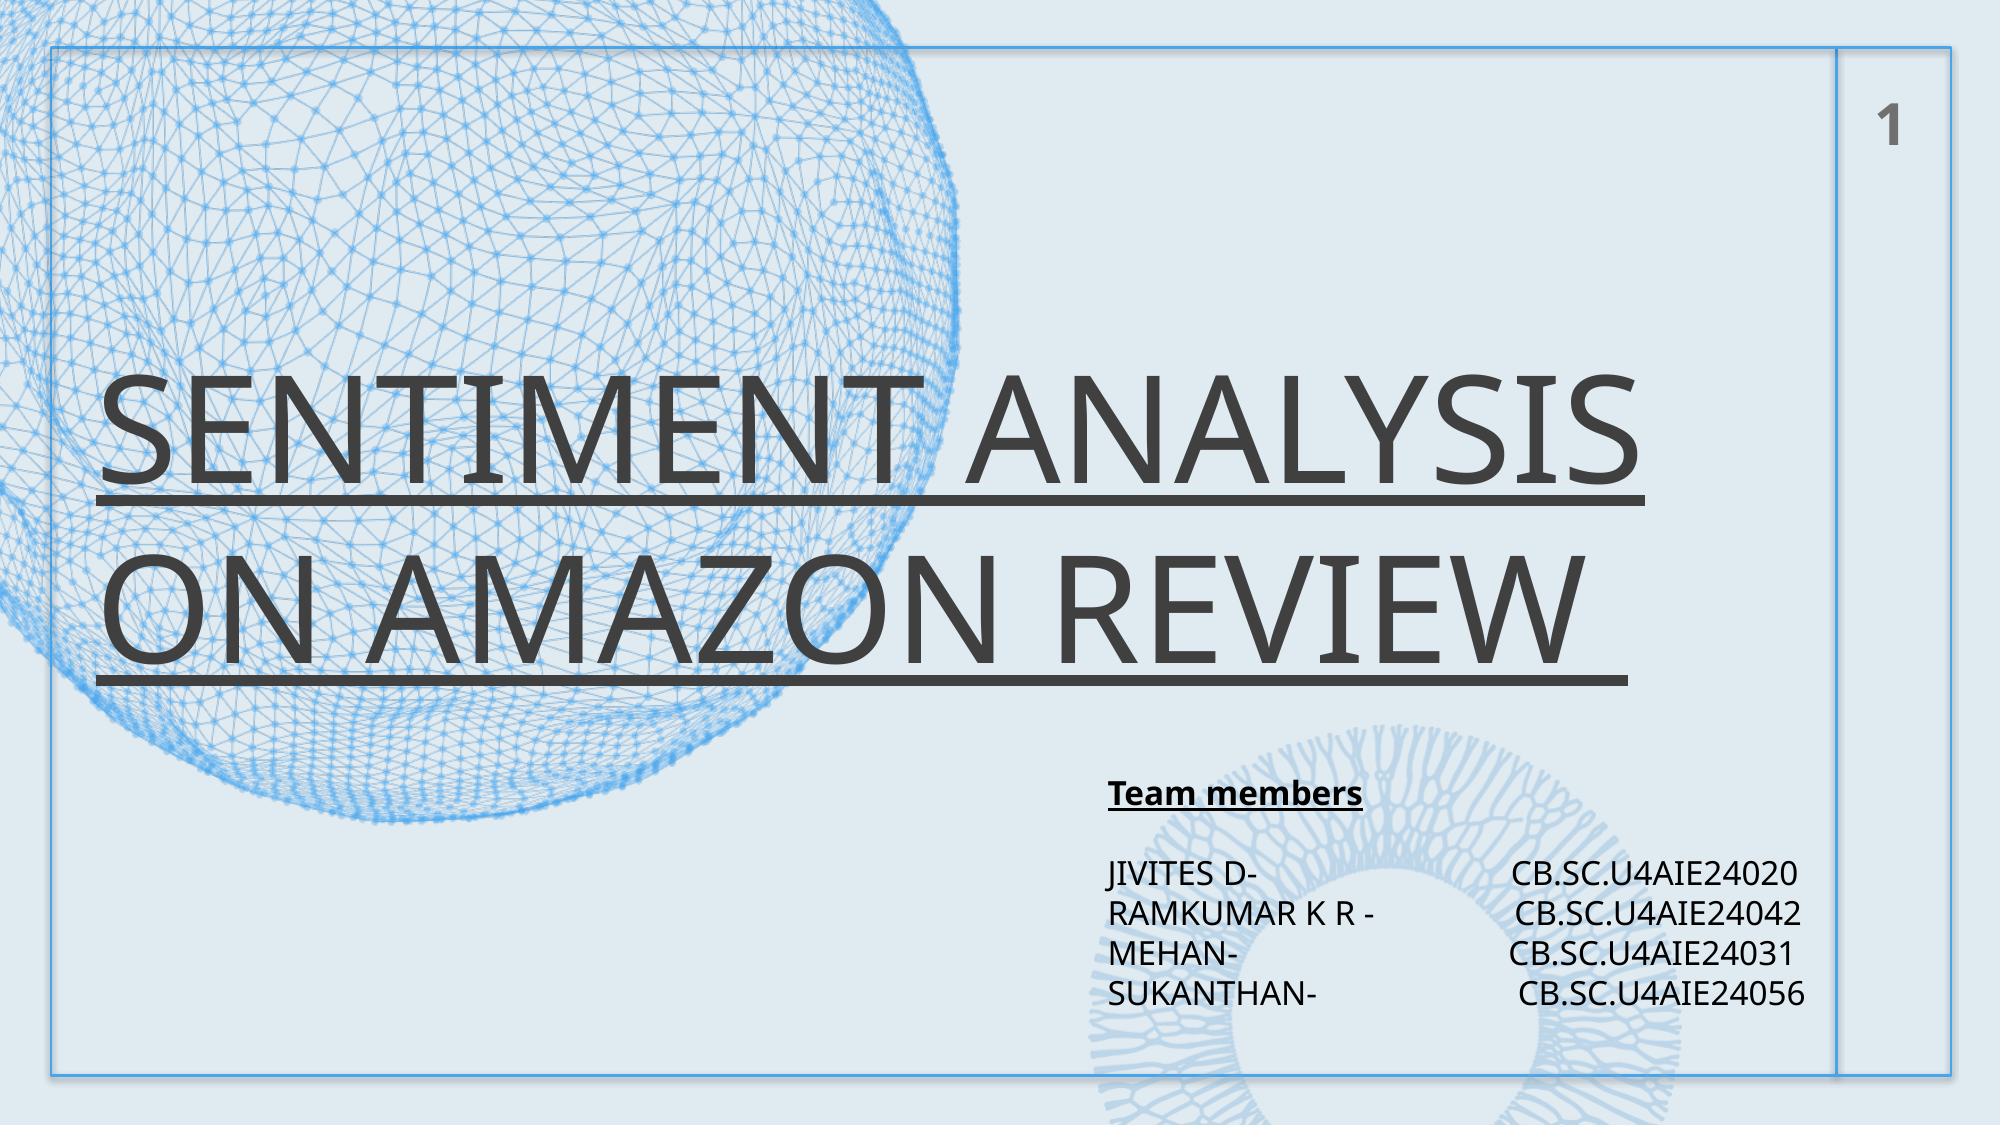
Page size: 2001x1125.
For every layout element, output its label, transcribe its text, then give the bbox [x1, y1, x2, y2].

slide_number 1 [1822, 48, 1961, 175]
picture [0, 0, 1007, 872]
title SENTIMENT ANALYSIS ON Amazon review [95, 147, 1823, 881]
text_box Team members JIVITES D- CB.SC.U4AIE24020 RAMKUMAR K R - CB.SC.U4AIE24042 MEHAN- CB.SC.U4AIE24031 SUKANTHAN- CB.SC.U4AIE24056 [1092, 764, 1860, 1020]
